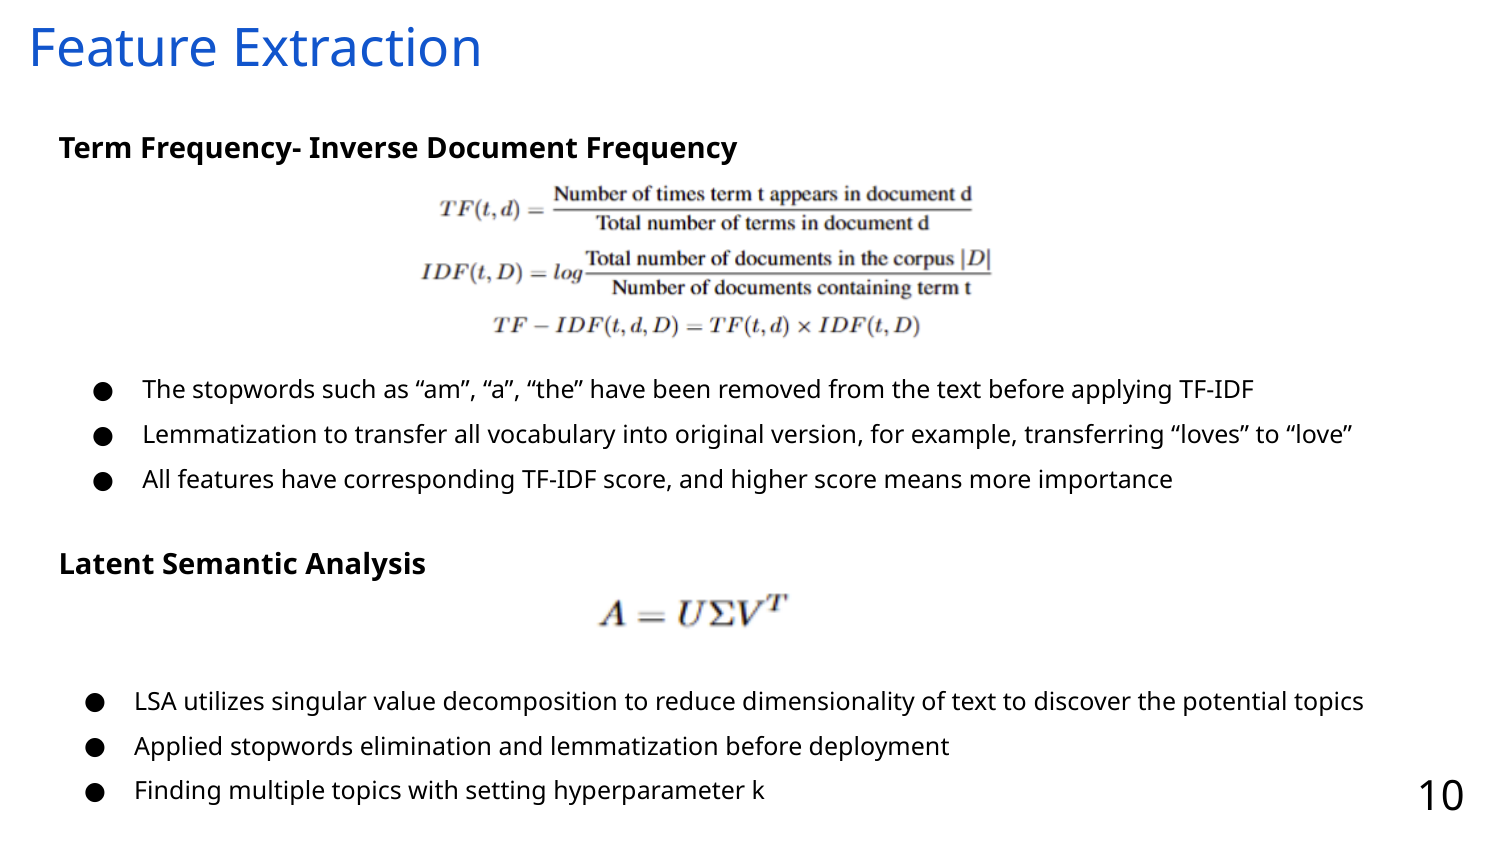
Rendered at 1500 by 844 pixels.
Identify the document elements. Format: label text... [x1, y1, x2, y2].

slide_number ‹#› [1253, 764, 1480, 830]
text_box The stopwords such as “am”, “a”, “the” have been removed from the text before applying TF-IDF Lemmatization to transfer all vocabulary into original version, for example, transferring “loves” to “love” All features have corresponding TF-IDF score, and higher score means more importance [52, 343, 1384, 539]
picture [573, 580, 819, 640]
text_box LSA utilizes singular value decomposition to reduce dimensionality of text to discover the potential topics Applied stopwords elimination and lemmatization before deployment Finding multiple topics with setting hyperparameter k [44, 655, 1442, 828]
picture [406, 171, 1003, 344]
text_box Latent Semantic Analysis [43, 512, 1442, 652]
list Term Frequency- Inverse Document Frequency [43, 96, 1442, 302]
title Feature Extraction [13, 0, 1412, 92]
